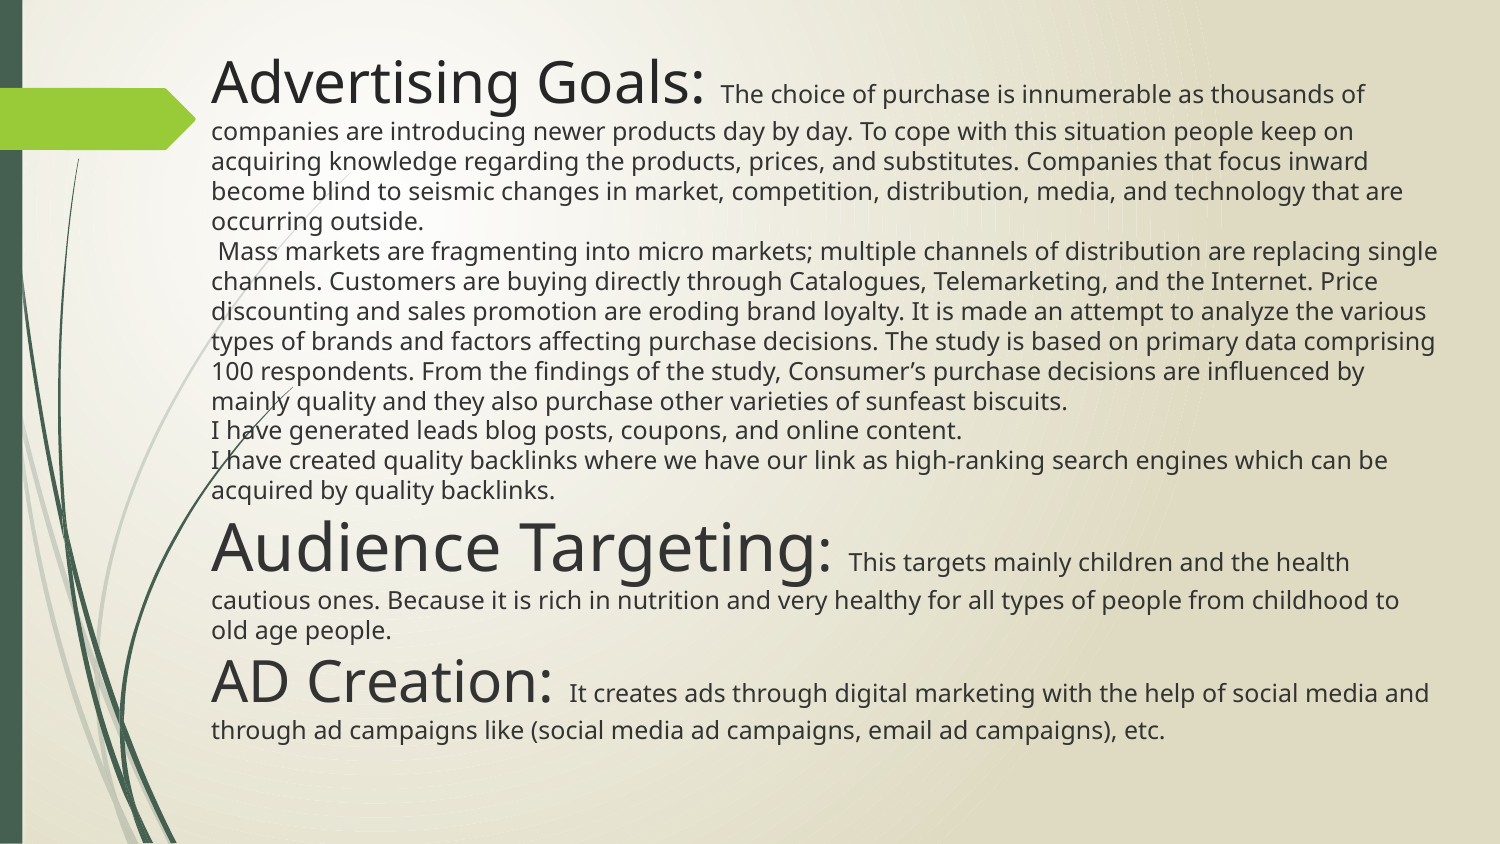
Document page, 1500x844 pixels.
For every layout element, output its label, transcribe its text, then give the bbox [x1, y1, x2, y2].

title Advertising Goals: The choice of purchase is innumerable as thousands of companies are introducing newer products day by day. To cope with this situation people keep on acquiring knowledge regarding the products, prices, and substitutes. Companies that focus inward become blind to seismic changes in market, competition, distribution, media, and technology that are occurring outside. Mass markets are fragmenting into micro markets; multiple channels of distribution are replacing single channels. Customers are buying directly through Catalogues, Telemarketing, and the Internet. Price discounting and sales promotion are eroding brand loyalty. It is made an attempt to analyze the various types of brands and factors affecting purchase decisions. The study is based on primary data comprising 100 respondents. From the findings of the study, Consumer’s purchase decisions are influenced by mainly quality and they also purchase other varieties of sunfeast biscuits. I have generated leads blog posts, coupons, and online content. I have created quality backlinks where we have our link as high-ranking search engines which can be acquired by quality backlinks. Audience Targeting: This targets mainly children and the health cautious ones. Because it is rich in nutrition and very healthy for all types of people from childhood to old age people. AD Creation: It creates ads through digital marketing with the help of social media and through ad campaigns like (social media ad campaigns, email ad campaigns), etc. [196, 38, 1455, 770]
